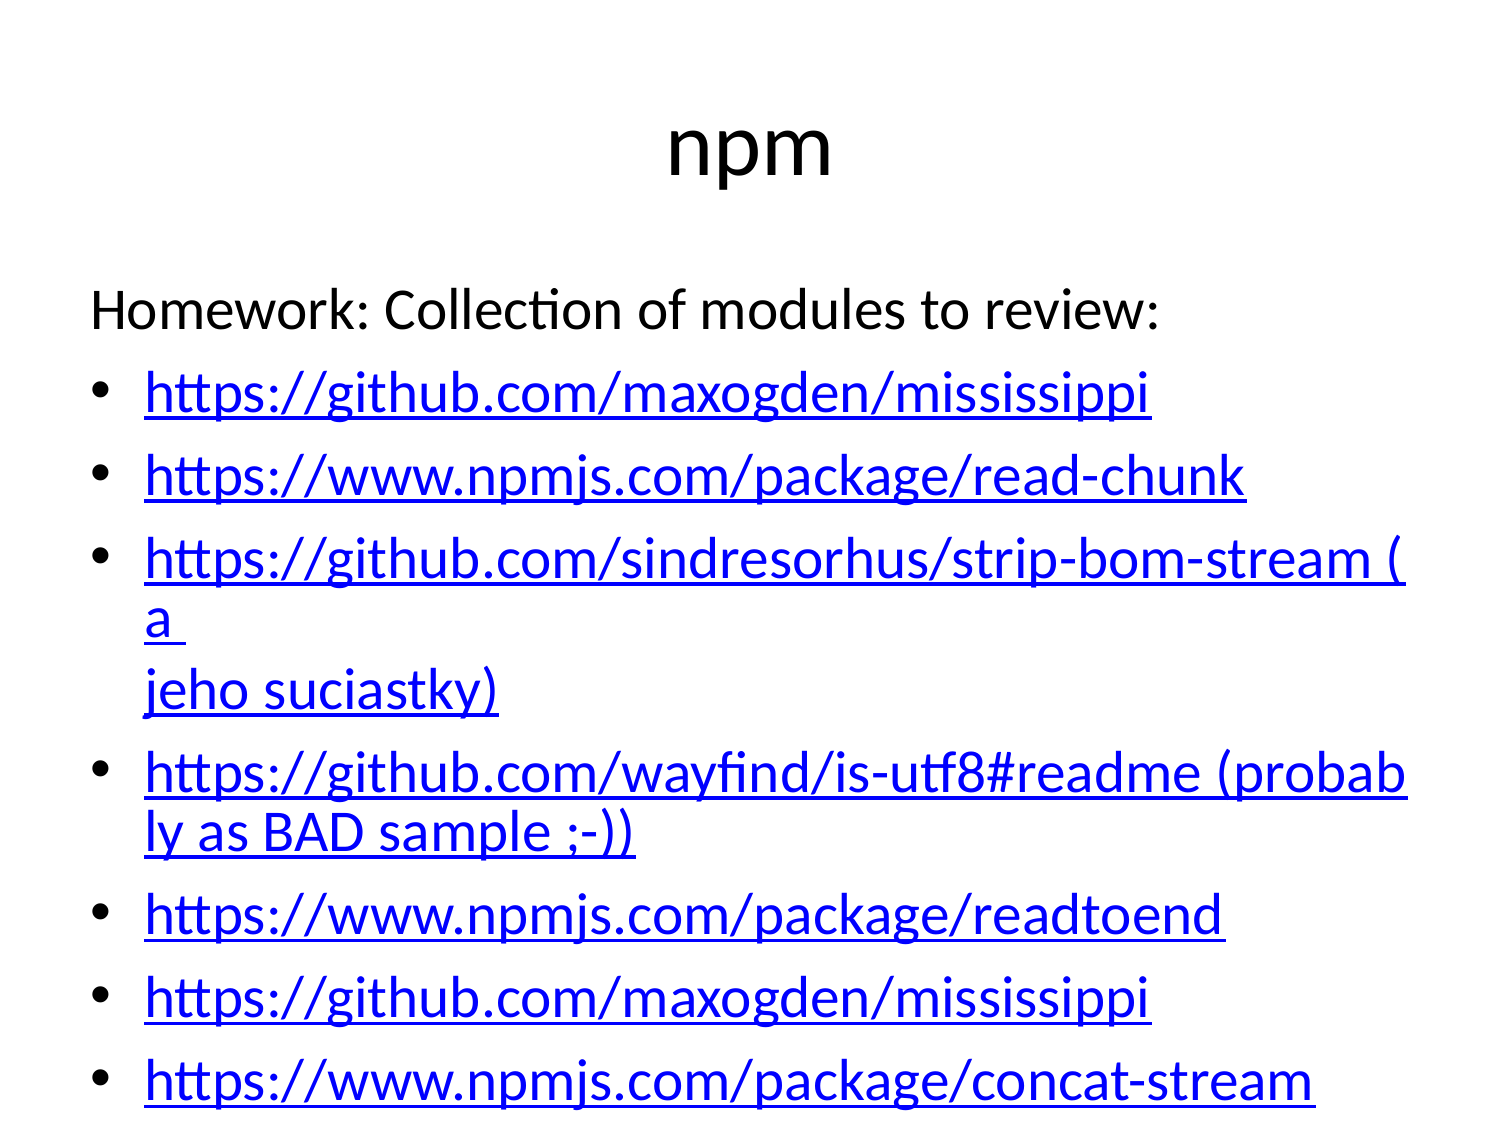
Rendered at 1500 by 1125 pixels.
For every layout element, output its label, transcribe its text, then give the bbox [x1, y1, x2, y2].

title npm [75, 45, 1425, 233]
list Homework: Collection of modules to review: https://github.com/maxogden/mississippi https://www.npmjs.com/package/read-chunk https://github.com/sindresorhus/strip-bom-stream (a jeho suciastky) https://github.com/wayfind/is-utf8#readme (probably as BAD sample ;-)) https://www.npmjs.com/package/readtoend https://github.com/maxogden/mississippi https://www.npmjs.com/package/concat-stream [75, 262, 1425, 1005]
